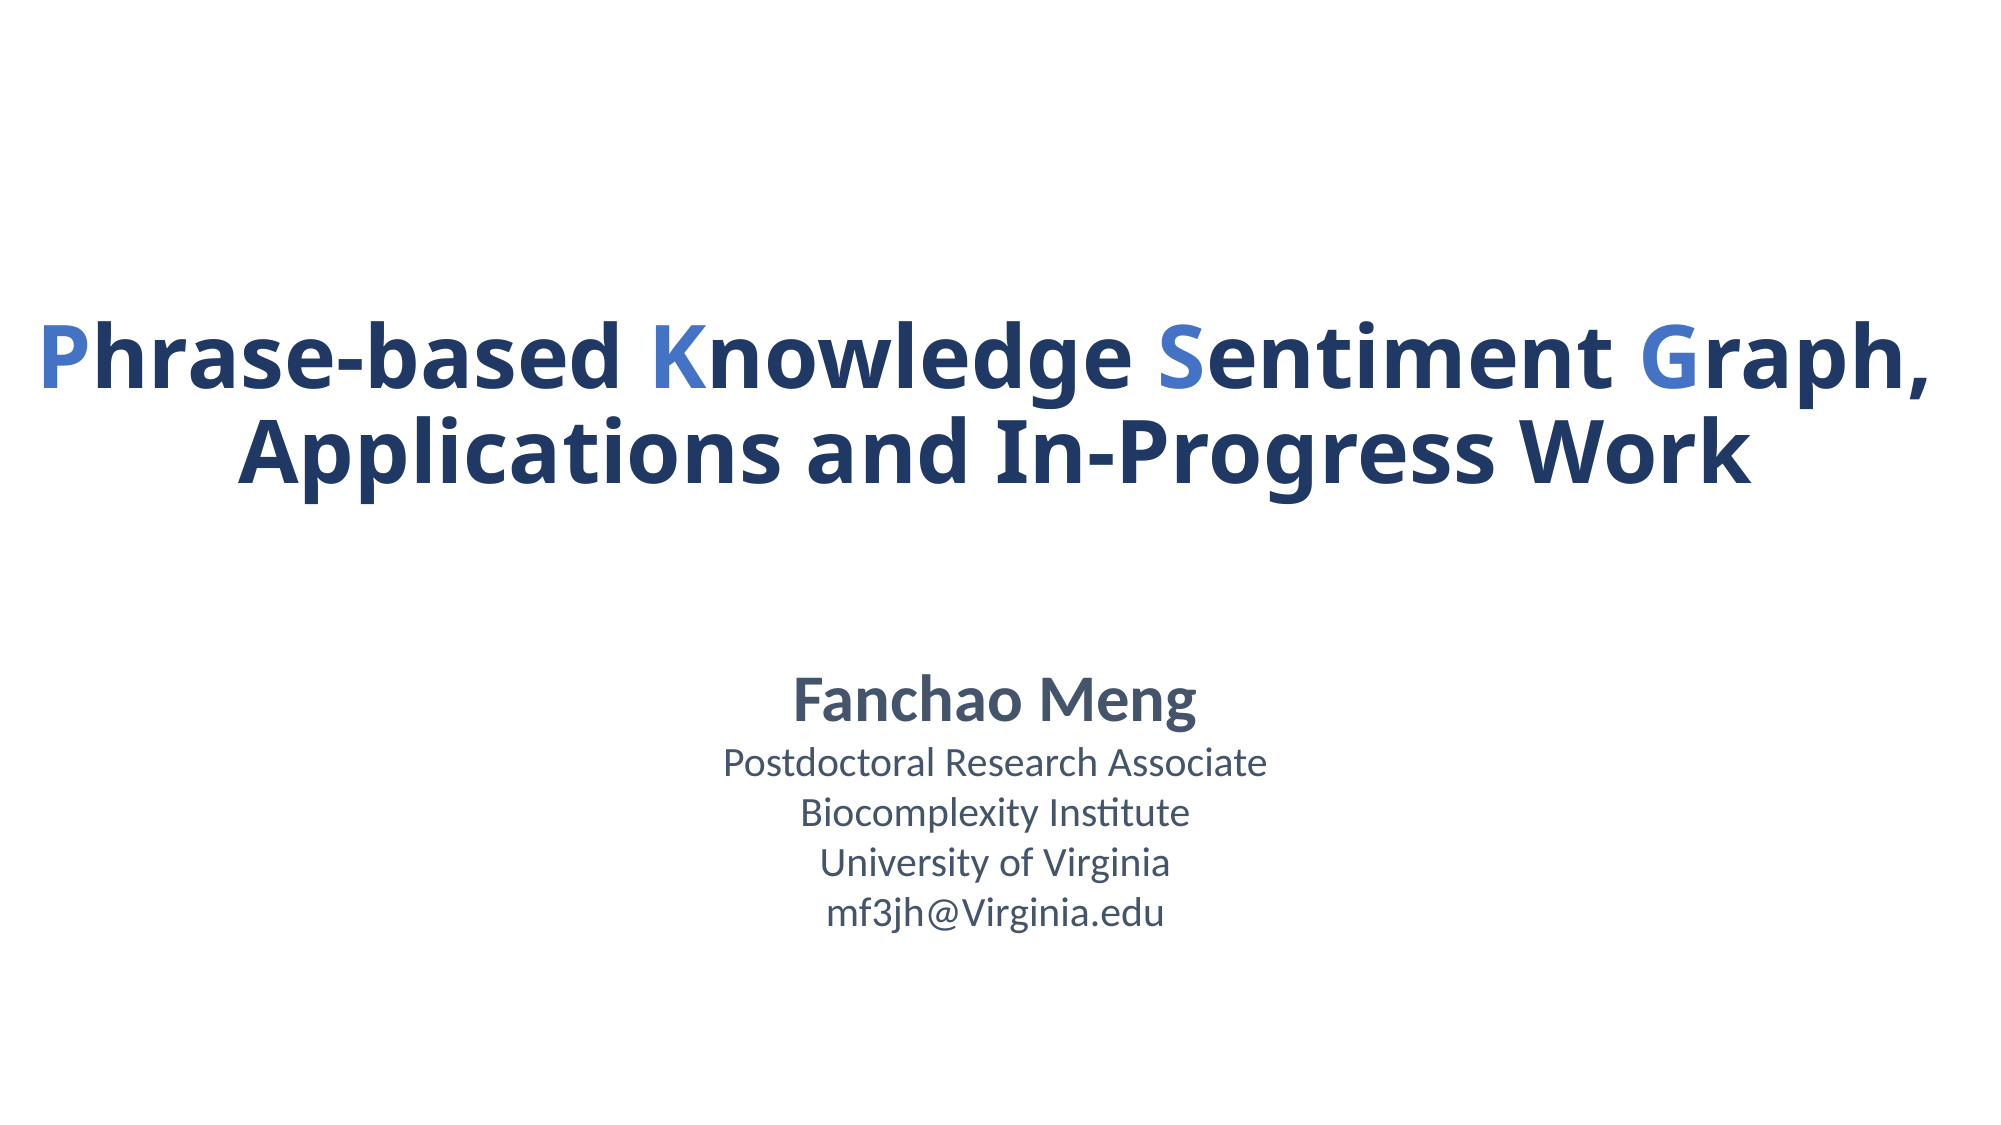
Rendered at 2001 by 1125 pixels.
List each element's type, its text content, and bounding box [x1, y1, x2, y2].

title Phrase-based Knowledge Sentiment Graph, Applications and In-Progress Work [0, 242, 1992, 510]
text_box Fanchao Meng Postdoctoral Research Associate Biocomplexity Institute University of Virginia mf3jh@Virginia.edu [654, 647, 1337, 943]
